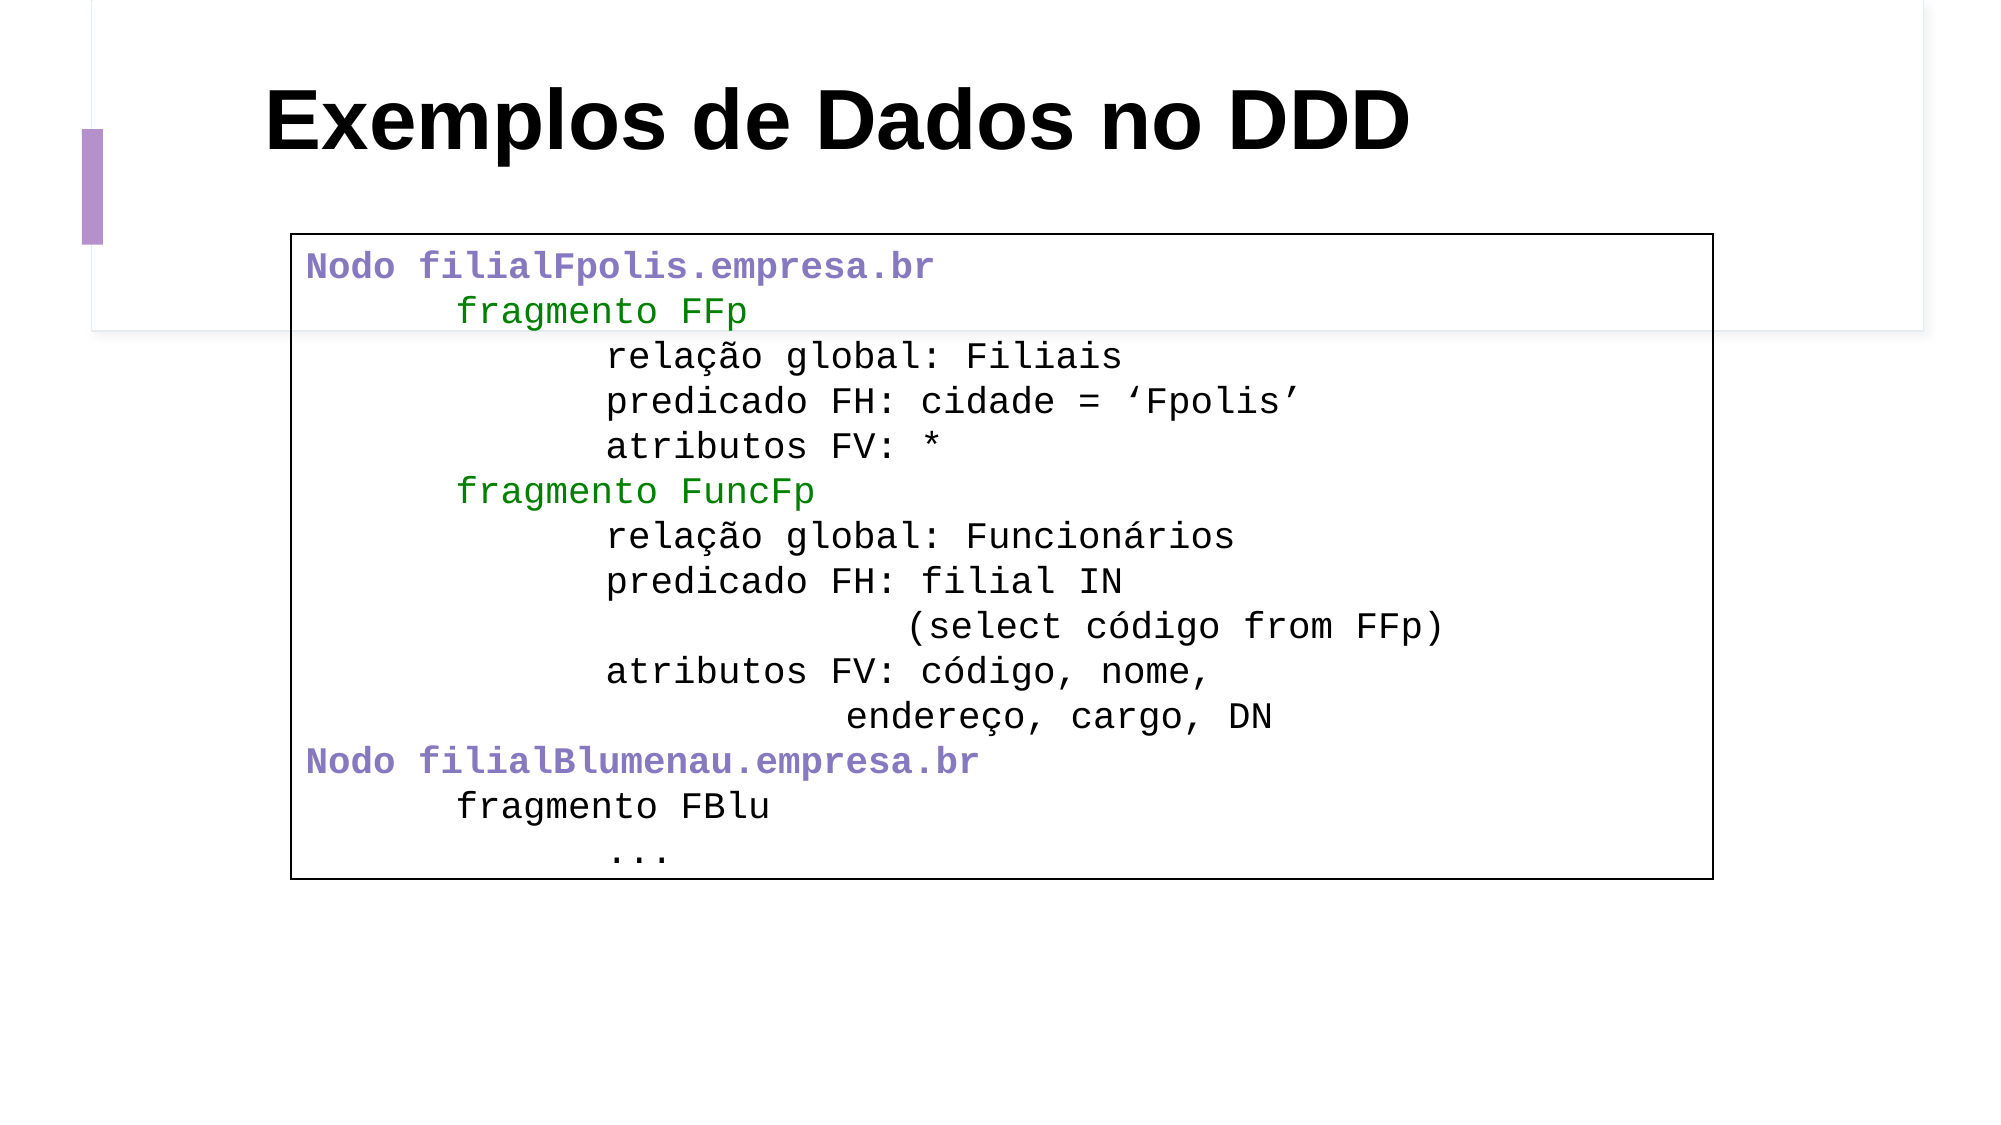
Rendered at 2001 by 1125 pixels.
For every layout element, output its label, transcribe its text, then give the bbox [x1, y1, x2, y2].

text_box Nodo filialFpolis.empresa.br fragmento FFp relação global: Filiais predicado FH: cidade = ‘Fpolis’ atributos FV: * fragmento FuncFp relação global: Funcionários predicado FH: filial IN (select código from FFp) atributos FV: código, nome, endereço, cargo, DN Nodo filialBlumenau.empresa.br fragmento FBlu ... [290, 234, 1714, 879]
title Exemplos de Dados no DDD [249, 28, 1750, 217]
